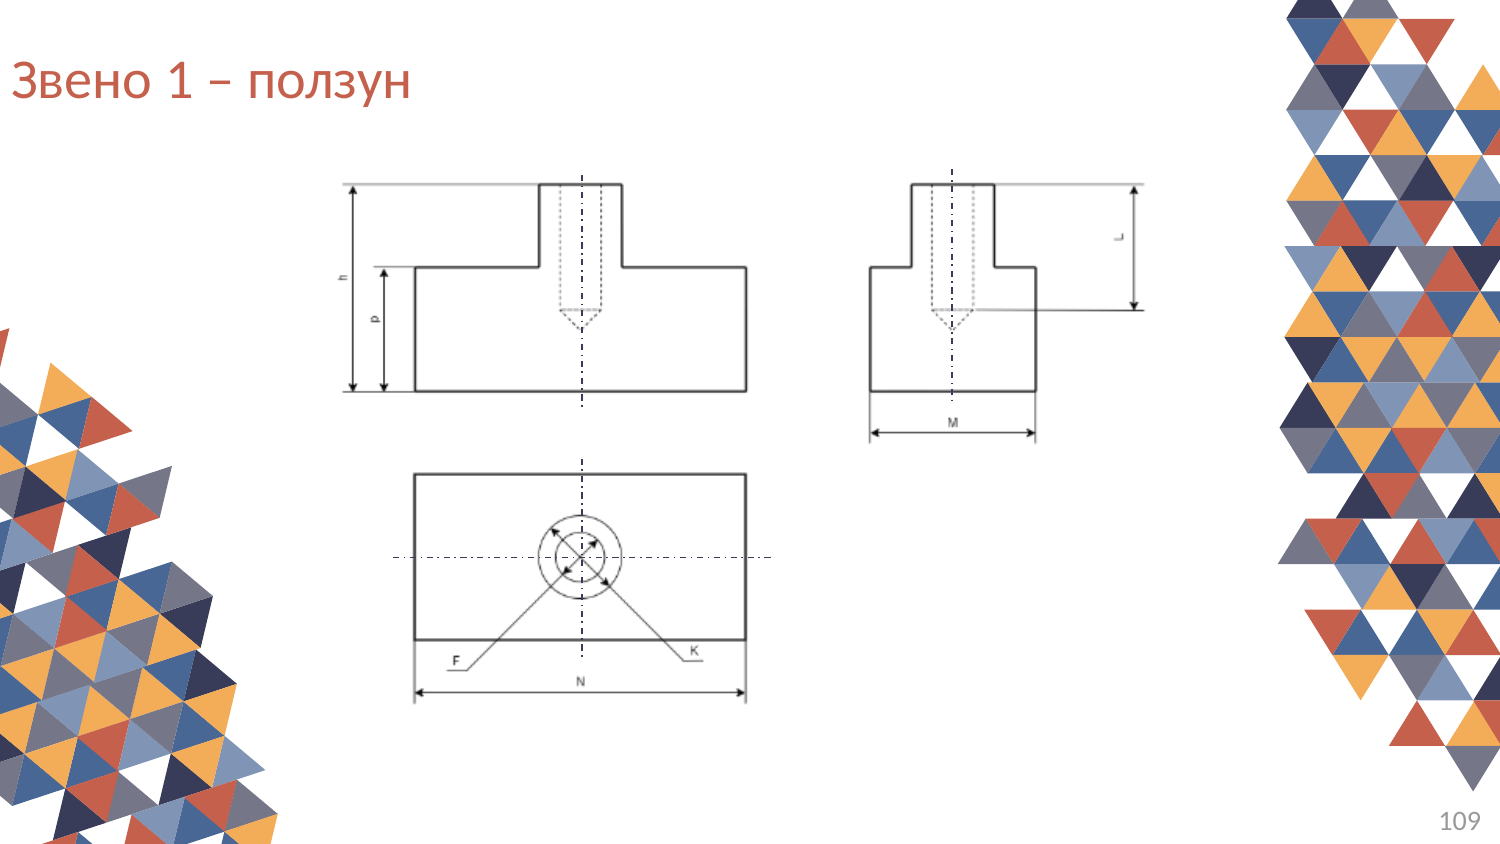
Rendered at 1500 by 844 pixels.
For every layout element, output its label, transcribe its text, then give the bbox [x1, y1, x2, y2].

text_box 109 [1423, 794, 1500, 844]
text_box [1151, 237, 1500, 527]
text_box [332, 169, 1147, 706]
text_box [0, 539, 502, 829]
title Звено 1 – ползун [0, 0, 518, 161]
